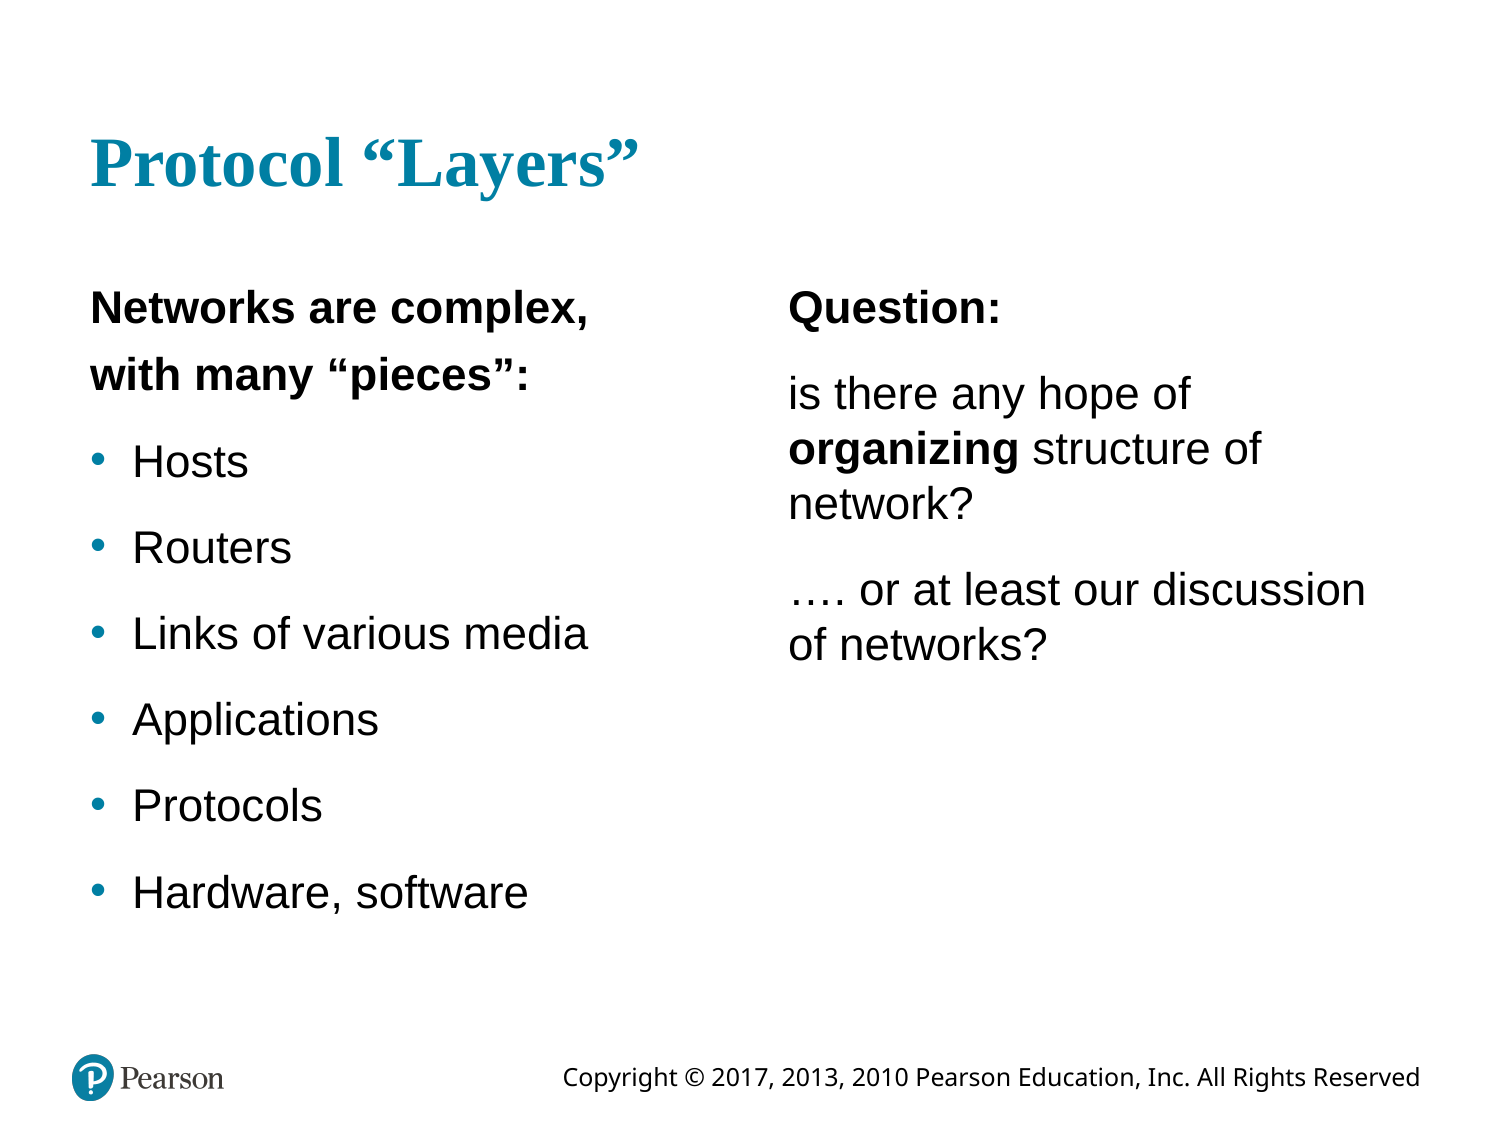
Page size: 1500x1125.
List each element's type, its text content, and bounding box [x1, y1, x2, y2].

picture [80, 1063, 106, 1088]
list Question: is there any hope of organizing structure of network? …. or at least our discussion of networks? [773, 262, 1390, 949]
picture [72, 1054, 88, 1070]
title Protocol “Layers” [75, 35, 1425, 216]
list Networks are complex, with many “pieces”: Hosts Routers Links of various media Applications Protocols Hardware, software [75, 262, 622, 949]
picture [72, 1087, 83, 1101]
picture [98, 1054, 224, 1101]
